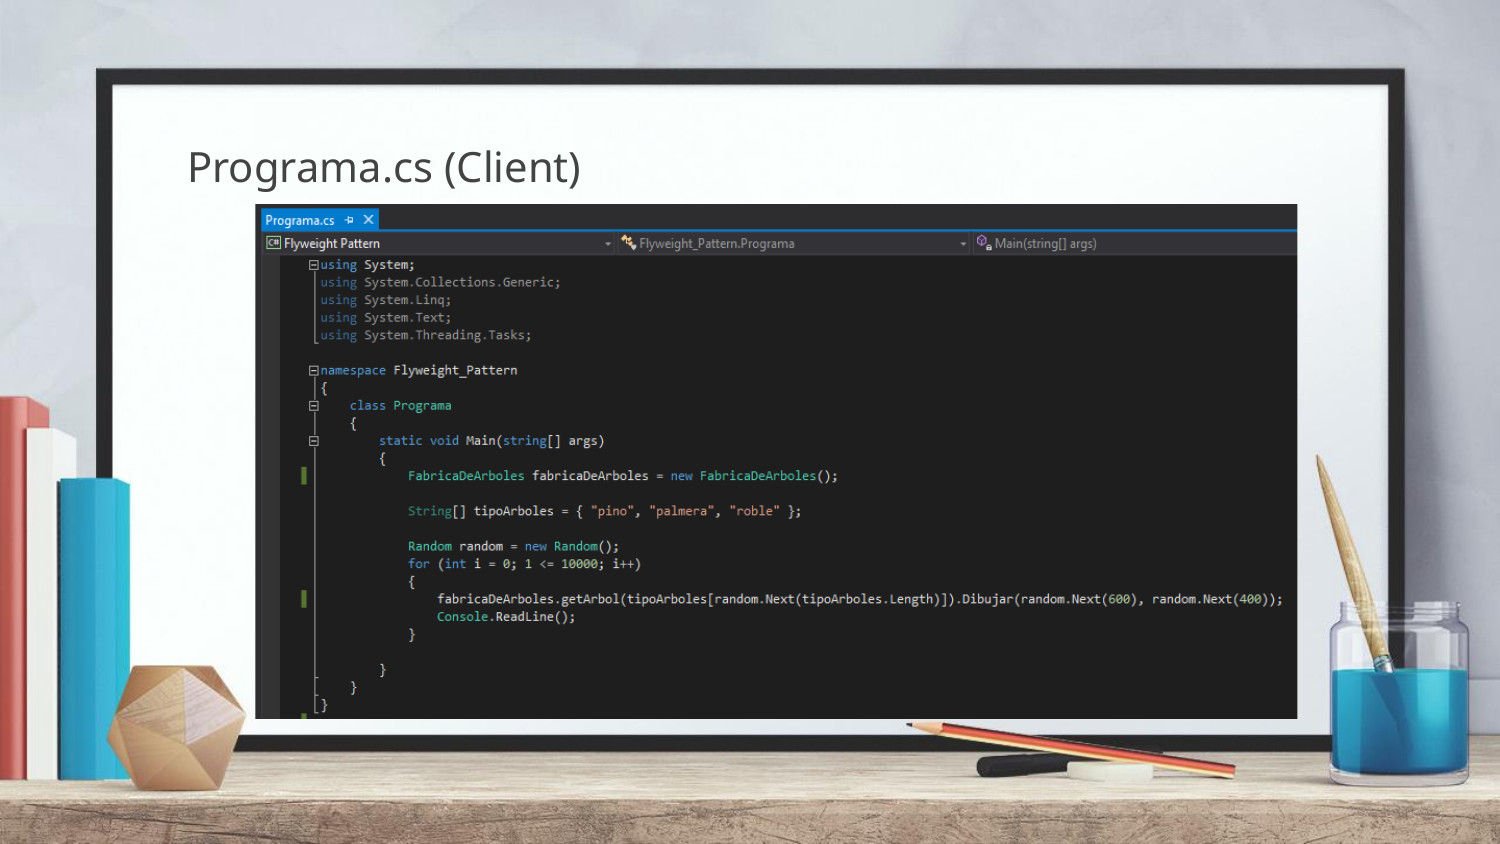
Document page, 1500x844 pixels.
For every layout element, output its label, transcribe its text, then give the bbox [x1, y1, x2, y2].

picture [0, 0, 1500, 844]
list Programa.cs (Client) [172, 125, 1324, 570]
